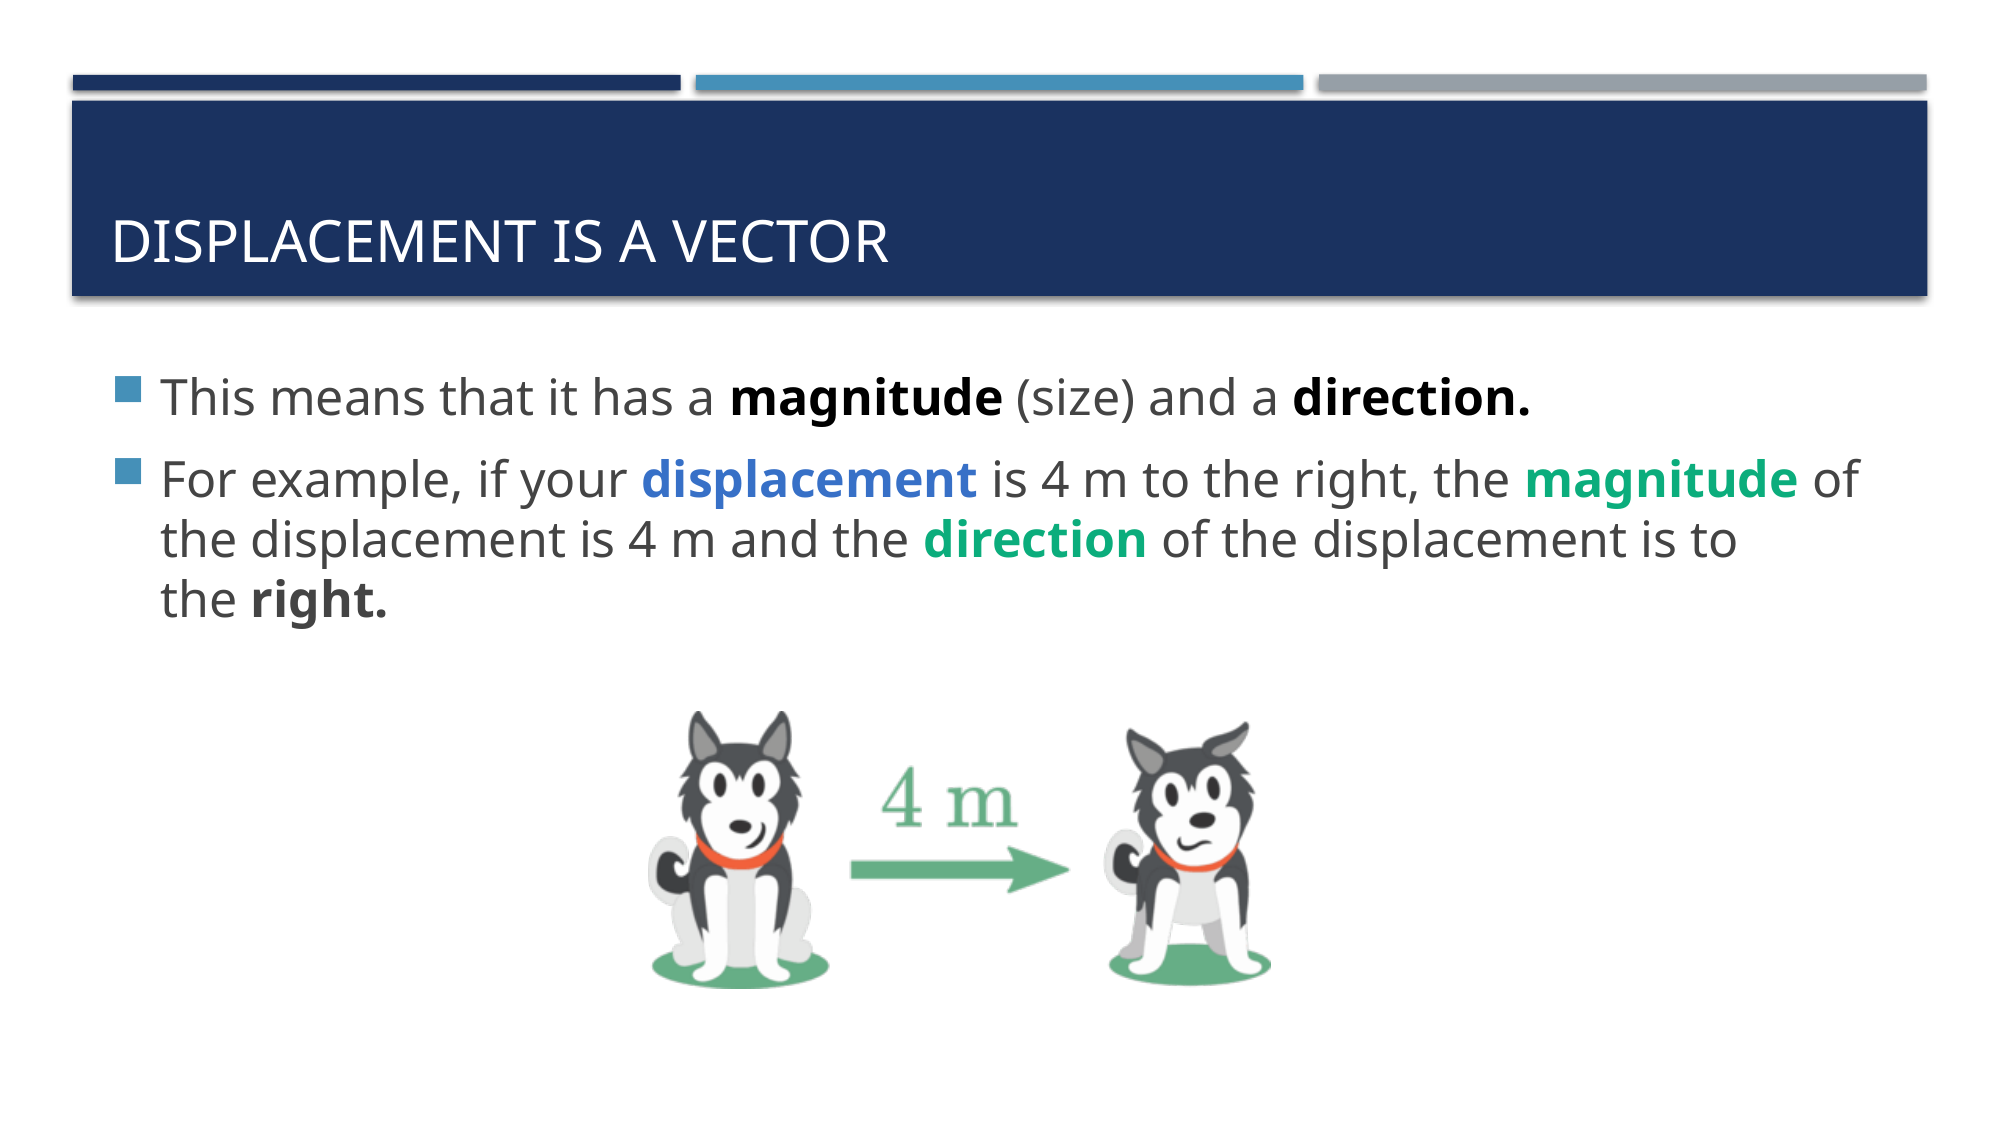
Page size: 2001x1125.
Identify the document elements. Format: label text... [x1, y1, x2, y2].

title Displacement is a vector [95, 115, 1905, 282]
picture [647, 711, 1271, 989]
list This means that it has a magnitude (size) and a direction. For example, if your displacement is 4 m to the right, the magnitude of the displacement is 4 m and the direction of the displacement is to the right. [95, 357, 1905, 650]
